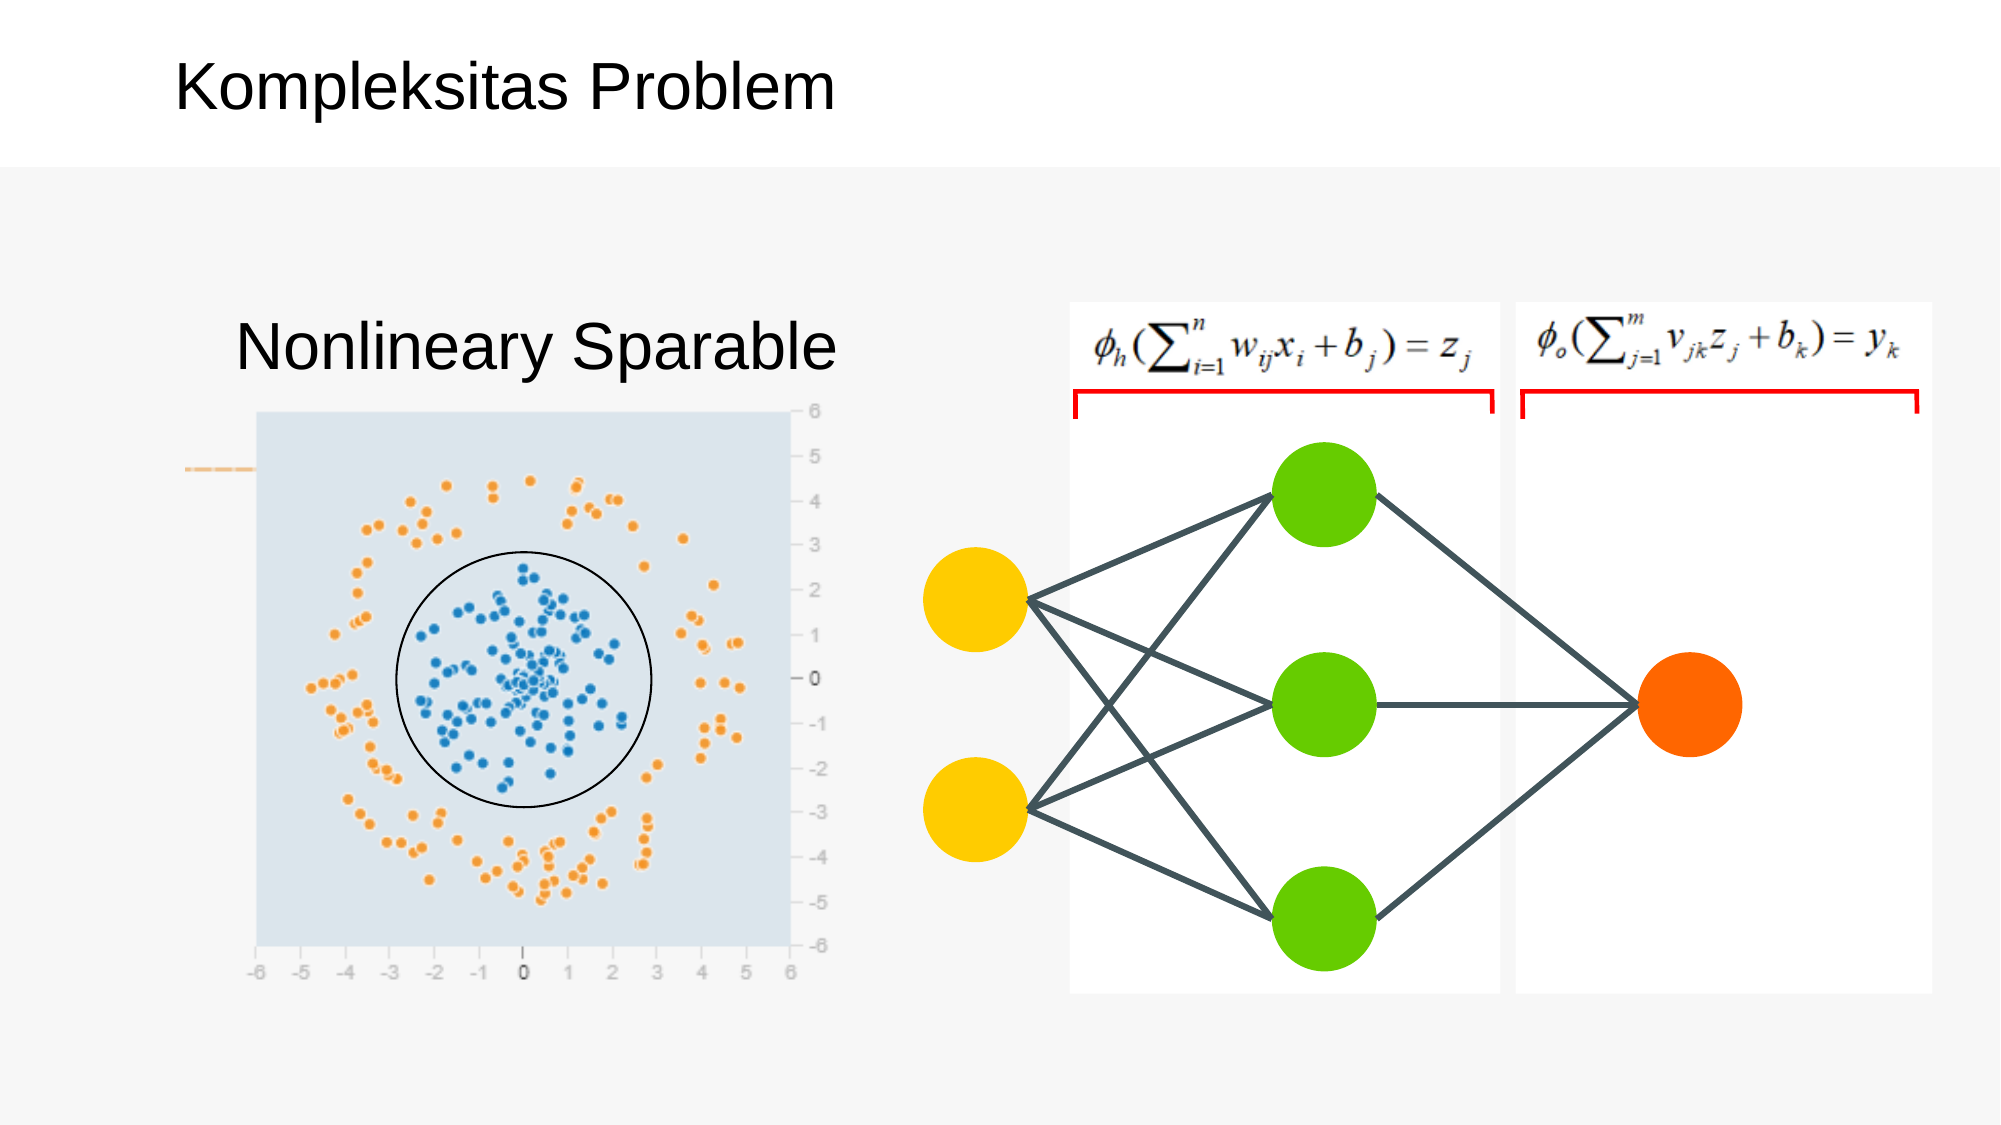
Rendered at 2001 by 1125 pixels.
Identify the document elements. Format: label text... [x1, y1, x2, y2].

picture [1522, 306, 1918, 379]
picture [184, 396, 890, 1021]
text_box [923, 442, 1743, 972]
picture [1077, 308, 1491, 379]
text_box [1069, 301, 1933, 994]
text_box [0, 166, 2000, 1125]
text_box Nonlineary Sparable [220, 295, 854, 391]
text_box Kompleksitas Problem [159, 35, 853, 130]
